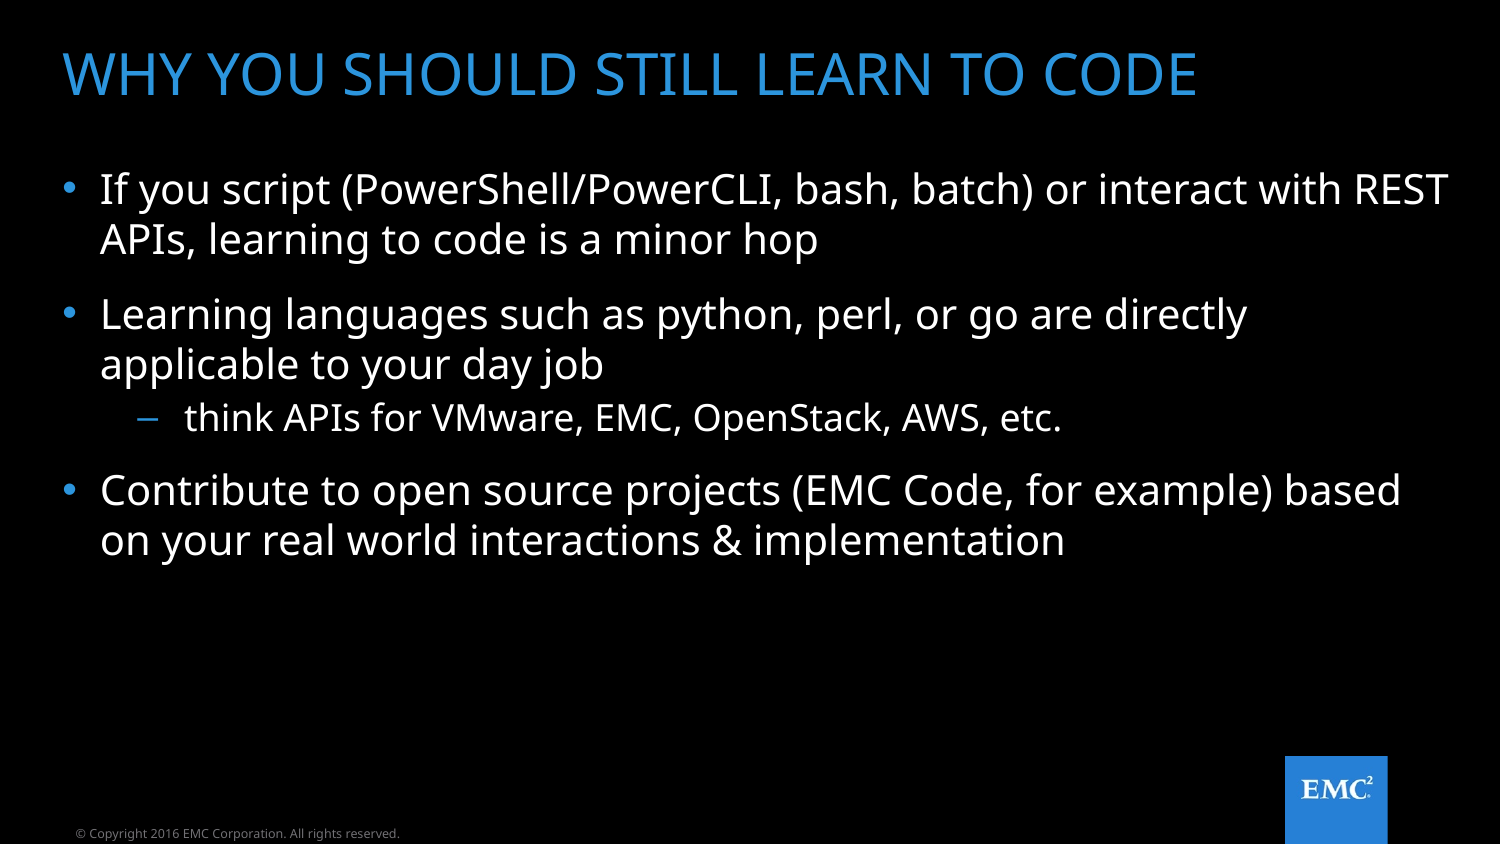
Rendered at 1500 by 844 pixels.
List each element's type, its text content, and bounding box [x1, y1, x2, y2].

list If you script (PowerShell/PowerCLI, bash, batch) or interact with REST APIs, learning to code is a minor hop Learning languages such as python, perl, or go are directly applicable to your day job think APIs for VMware, EMC, OpenStack, AWS, etc. Contribute to open source projects (EMC Code, for example) based on your real world interactions & implementation [62, 162, 1450, 745]
picture [1285, 756, 1388, 844]
title Why you should still learn to code [62, 37, 1450, 108]
